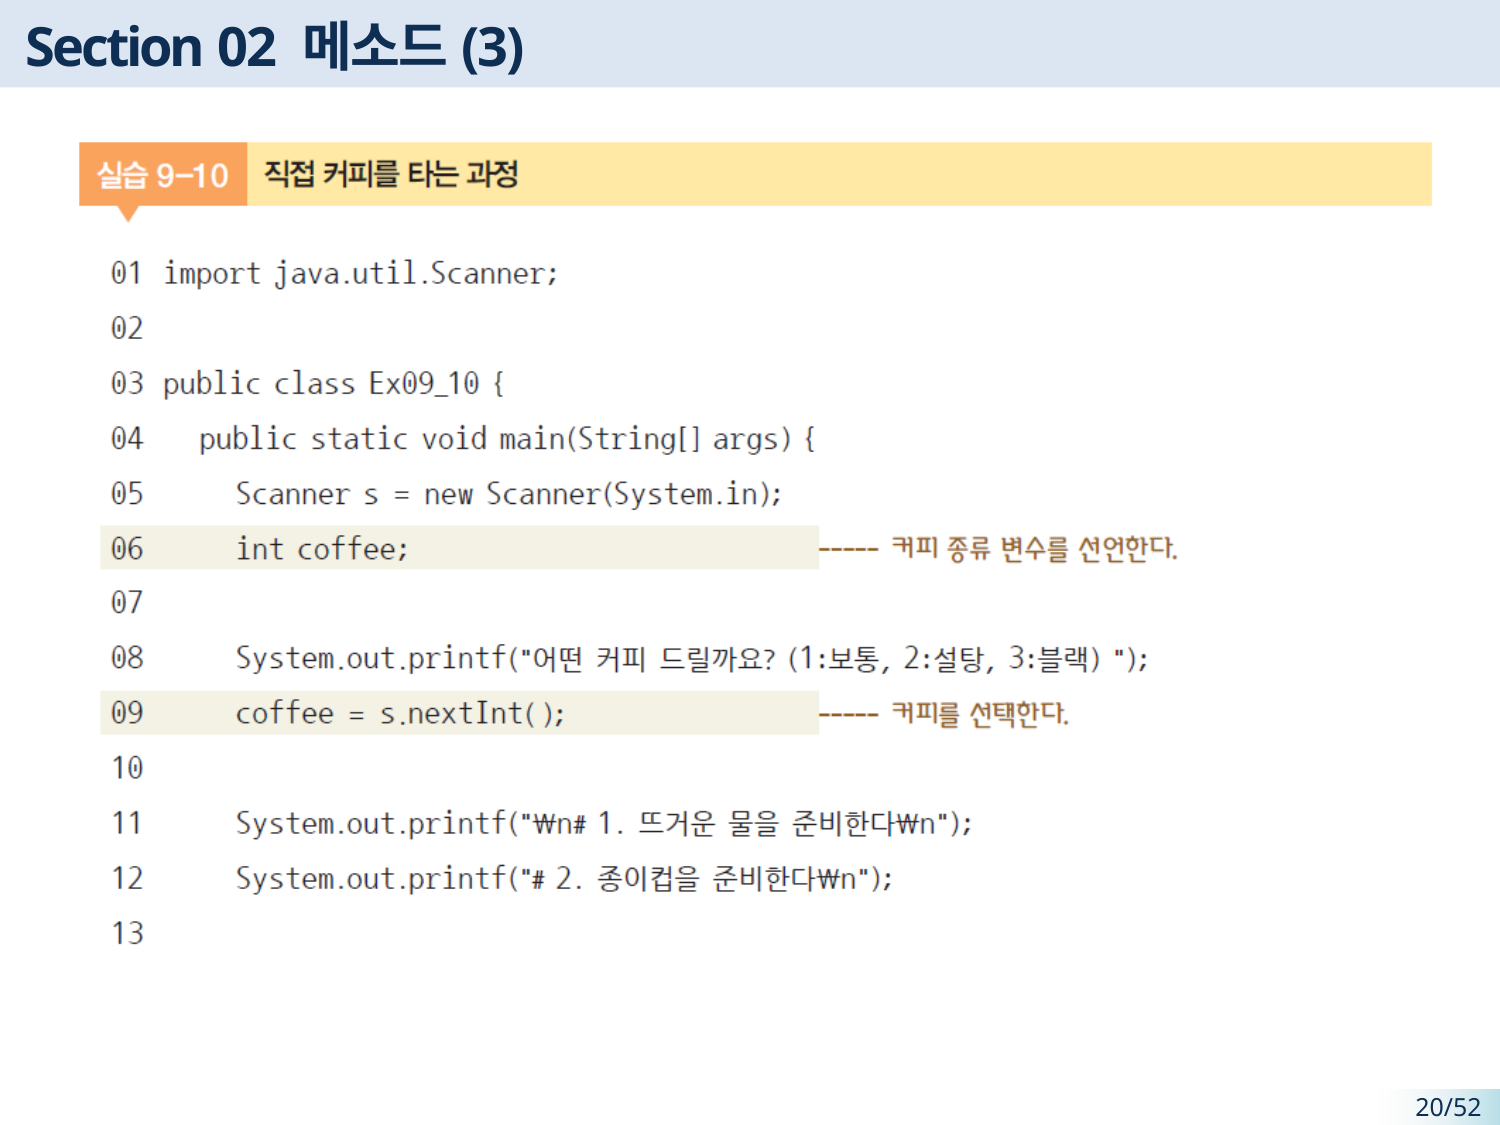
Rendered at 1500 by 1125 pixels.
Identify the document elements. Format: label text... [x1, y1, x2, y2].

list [77, 141, 1436, 947]
title Section 02 메소드(3) [10, 5, 1288, 84]
